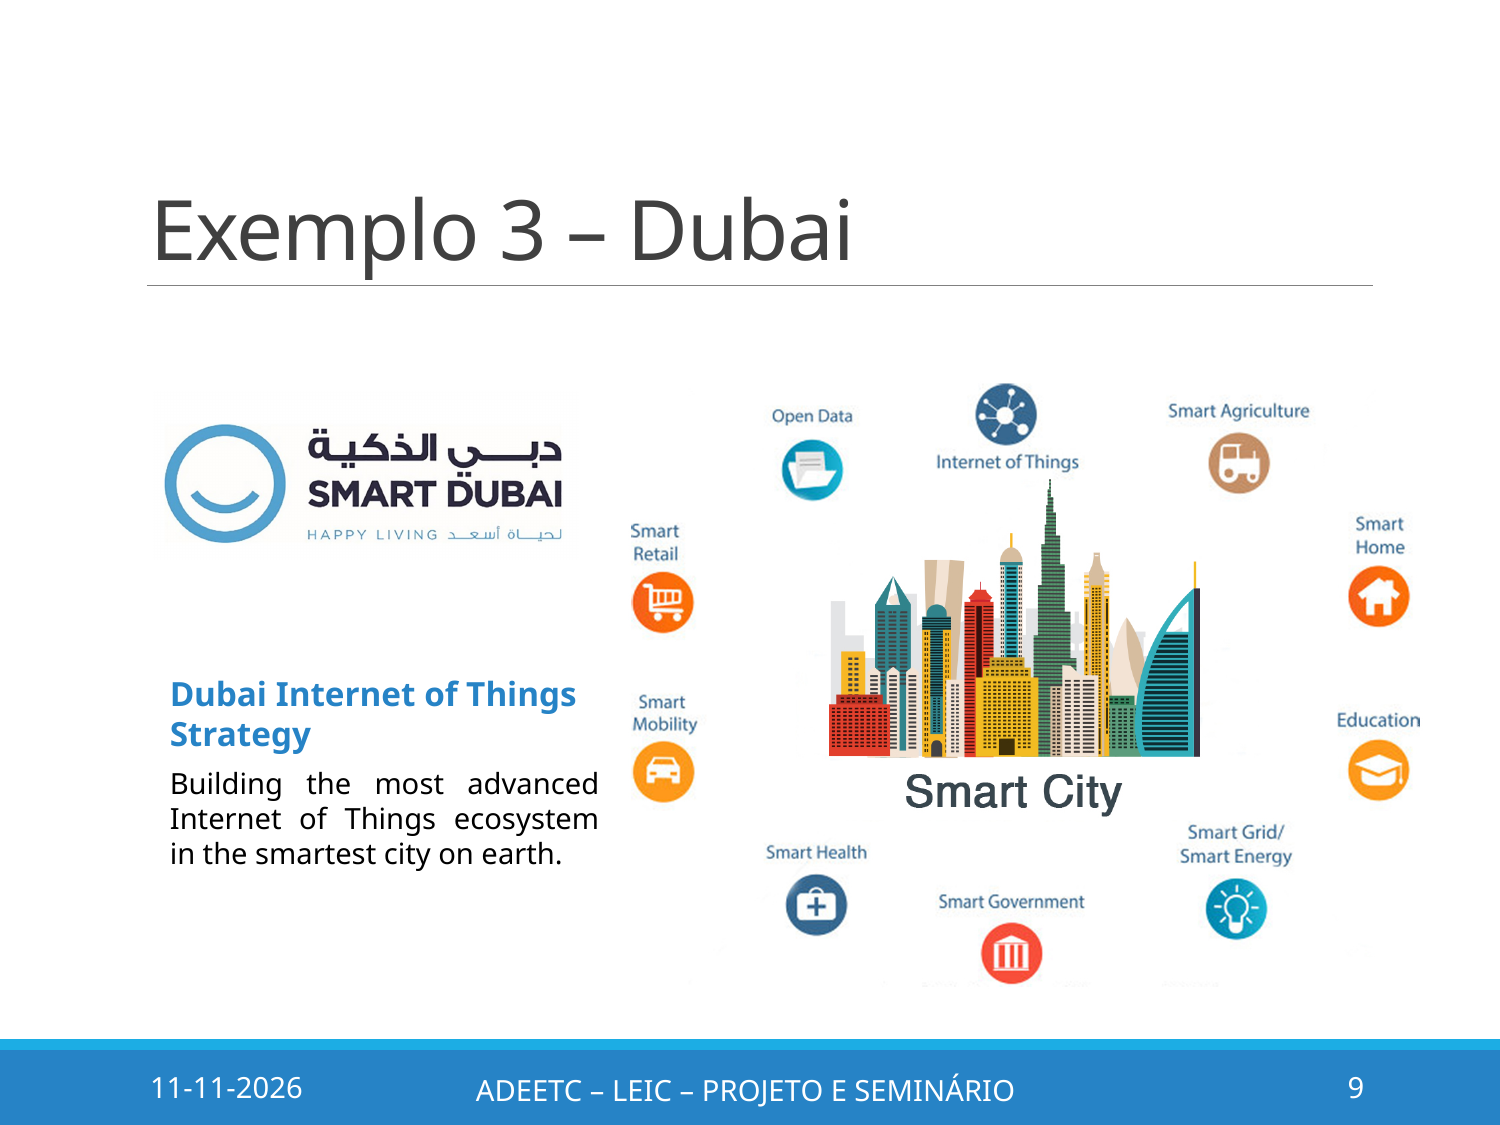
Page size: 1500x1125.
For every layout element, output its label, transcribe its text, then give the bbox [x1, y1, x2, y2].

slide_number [135, 1059, 435, 1120]
title Exemplo 3 – Dubai [135, 47, 1373, 285]
text_box Dubai Internet of Things Strategy Building the most advanced Internet of Things ecosystem in the smartest city on earth. [155, 666, 538, 878]
footer ADEETC – LEIC – Projeto e Seminário [435, 1059, 1063, 1120]
picture [152, 368, 1488, 1001]
slide_number 9 [1218, 1059, 1380, 1120]
